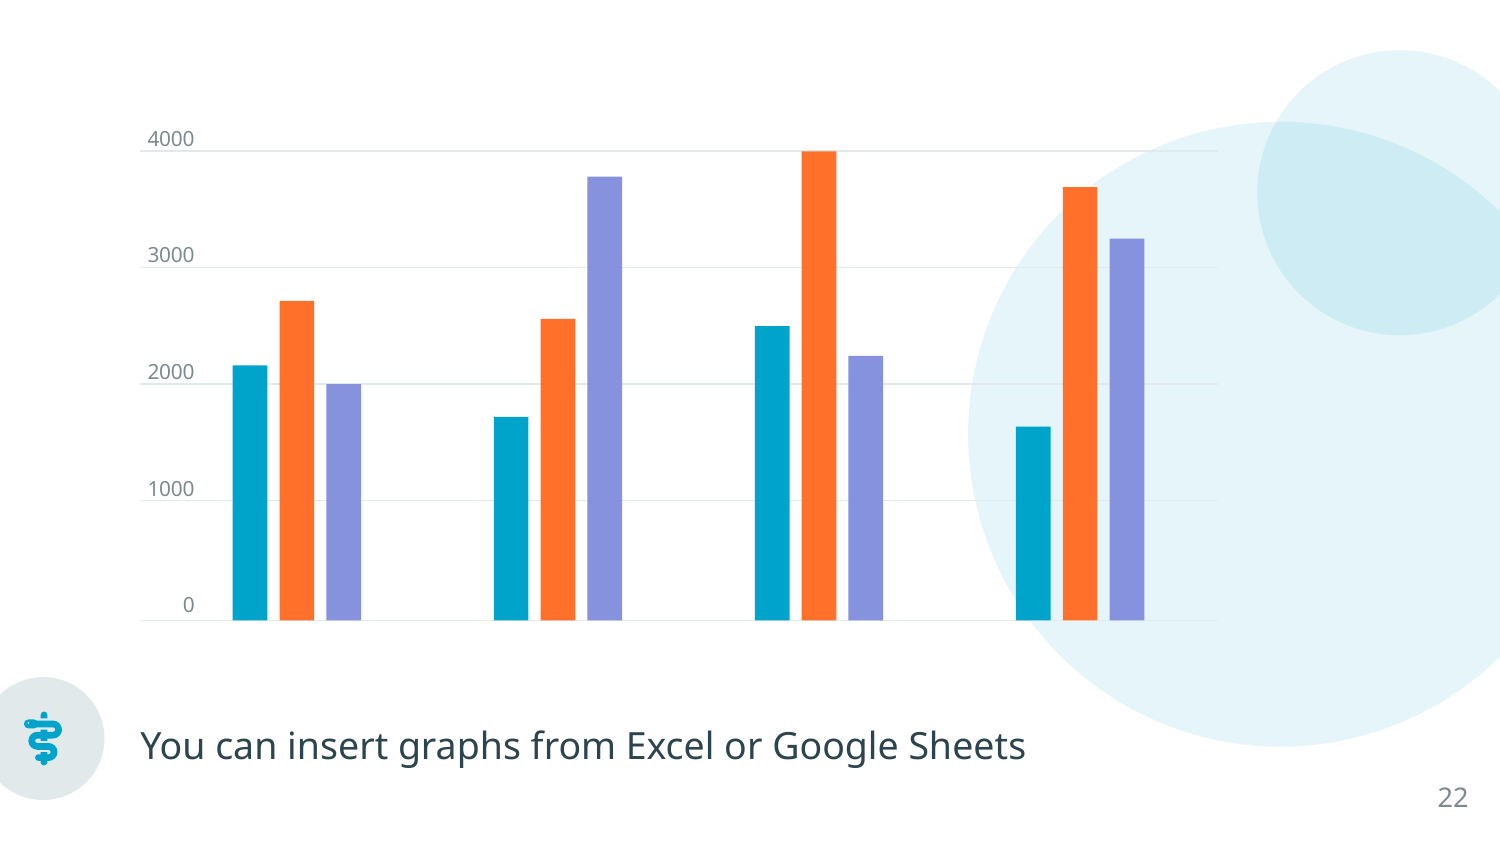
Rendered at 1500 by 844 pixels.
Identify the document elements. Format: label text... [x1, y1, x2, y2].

text_box [848, 393, 884, 499]
text_box [587, 176, 623, 267]
text_box [1015, 509, 1051, 619]
text_box [1109, 277, 1145, 383]
text_box [1015, 426, 1051, 499]
text_box [279, 393, 315, 499]
text_box [1062, 509, 1098, 619]
text_box [326, 393, 362, 499]
text_box 4000 3000 2000 1000 0 [140, 392, 195, 500]
text_box [1062, 187, 1098, 267]
text_box [1109, 393, 1145, 499]
text_box [801, 509, 837, 619]
text_box [754, 509, 790, 619]
slide_number 22 [1411, 775, 1469, 822]
text_box [801, 160, 837, 267]
text_box 4000 3000 2000 1000 0 [140, 125, 195, 150]
text_box [232, 393, 268, 499]
text_box [848, 509, 884, 619]
text_box 4000 3000 2000 1000 0 [140, 159, 195, 267]
text_box [232, 365, 268, 383]
text_box [1109, 509, 1145, 619]
text_box [848, 355, 884, 383]
text_box [754, 326, 790, 383]
text_box [587, 277, 623, 383]
text_box [493, 509, 529, 619]
text_box [1062, 393, 1098, 499]
text_box [540, 393, 576, 499]
text_box 4000 3000 2000 1000 0 [140, 275, 195, 383]
text_box [801, 393, 837, 499]
text_box [801, 277, 837, 383]
list You can insert graphs from Excel or Google Sheets [140, 715, 1360, 762]
text_box [587, 393, 623, 499]
text_box [326, 509, 362, 619]
text_box [540, 509, 576, 619]
text_box [754, 393, 790, 499]
text_box [279, 509, 315, 619]
text_box [279, 300, 315, 383]
text_box [1062, 277, 1098, 383]
text_box [587, 509, 623, 619]
text_box [232, 509, 268, 619]
text_box 4000 3000 2000 1000 0 [140, 508, 195, 620]
text_box [493, 416, 529, 499]
text_box [540, 318, 576, 383]
text_box [1109, 238, 1145, 267]
